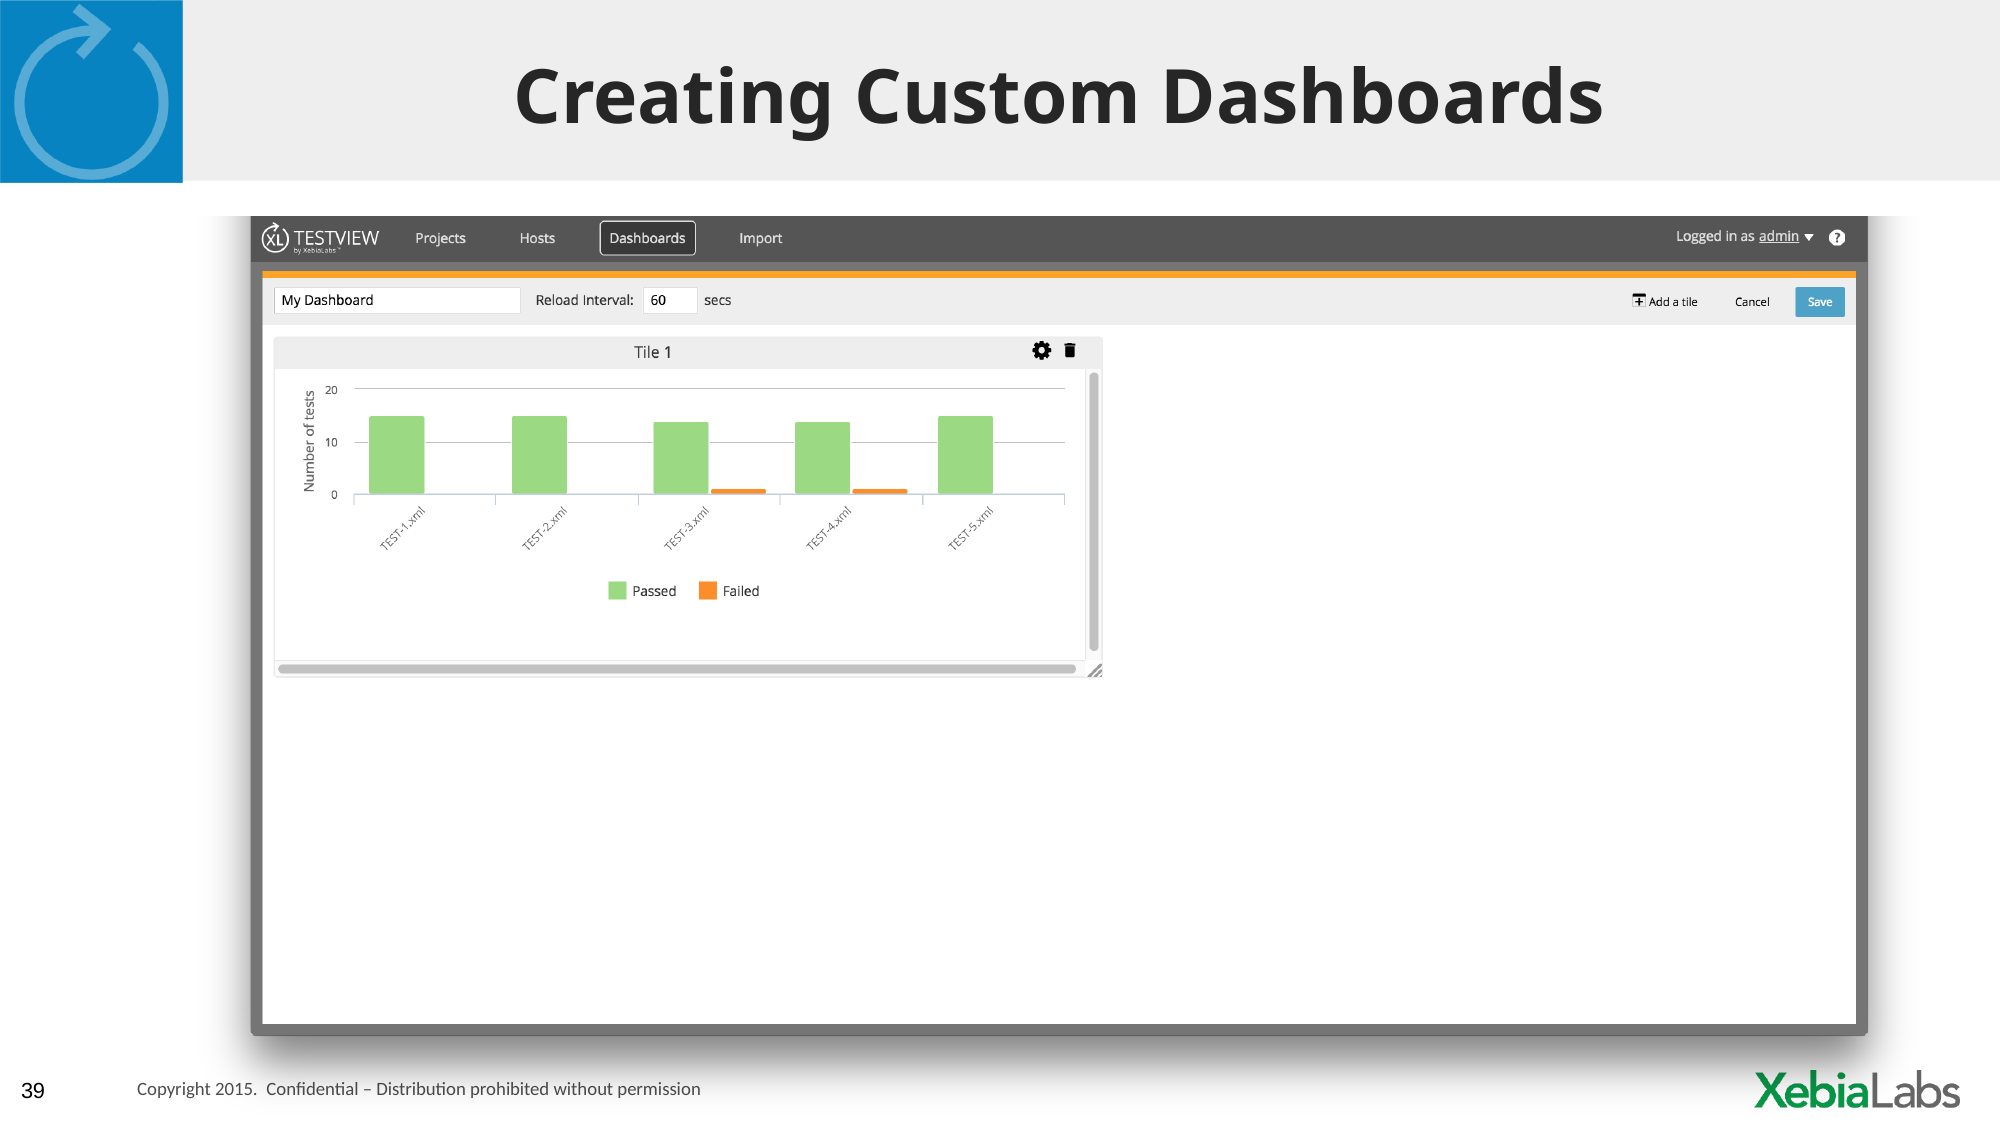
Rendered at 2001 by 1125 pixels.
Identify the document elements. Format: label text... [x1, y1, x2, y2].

picture [15, 5, 168, 179]
title Creating Custom Dashboards [218, 11, 1900, 176]
picture [187, 215, 1960, 1125]
